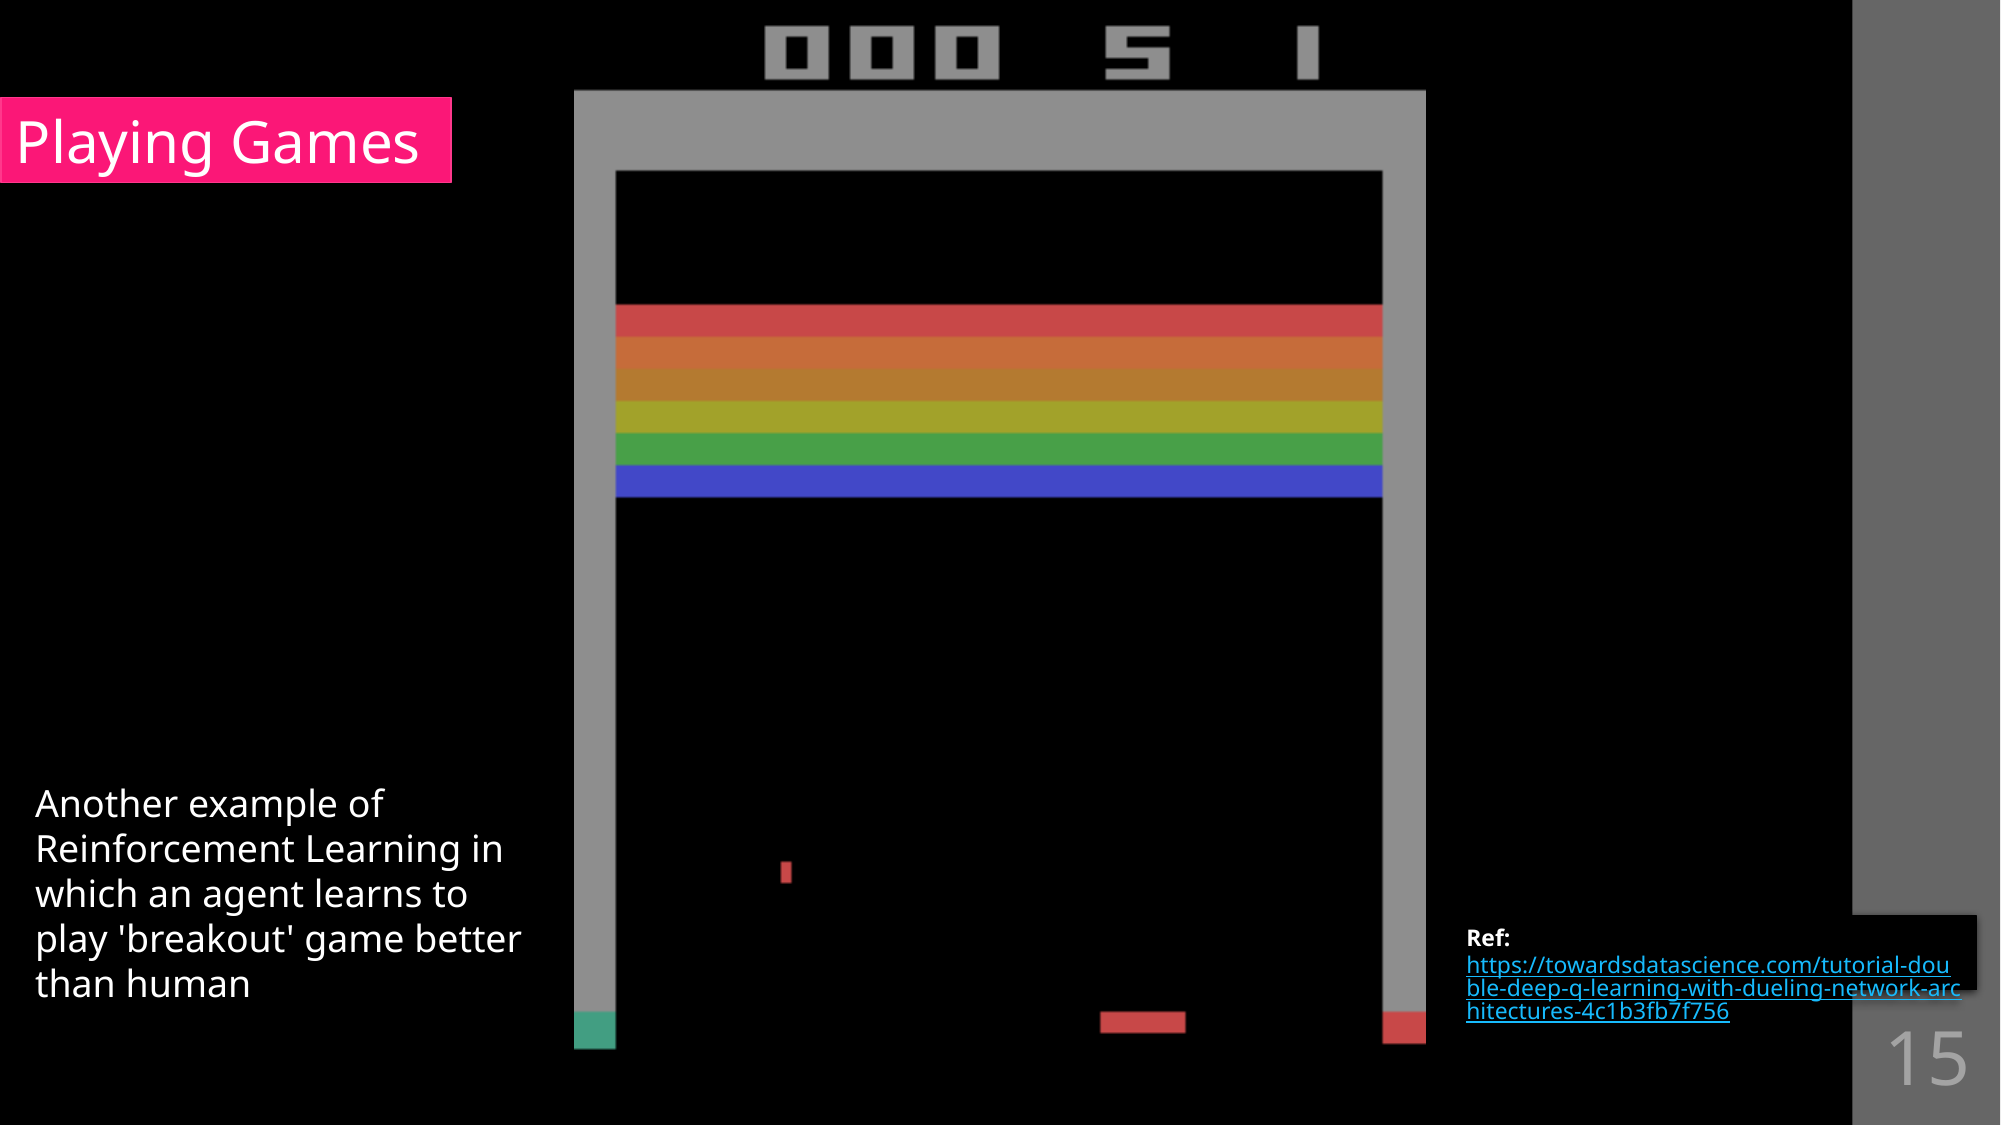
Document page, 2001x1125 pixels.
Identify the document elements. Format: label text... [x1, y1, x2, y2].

slide_number 15 [1852, 1012, 2000, 1110]
text_box Another example of Reinforcement Learning in which an agent learns to play 'breakout' game better than human [19, 772, 544, 1013]
text_box Playing Games [0, 97, 452, 183]
picture [574, 0, 1426, 1125]
text_box Ref: https://towardsdatascience.com/tutorial-double-deep-q-learning-with-dueling-network-architectures-4c1b3fb7f756 [1450, 915, 1977, 990]
